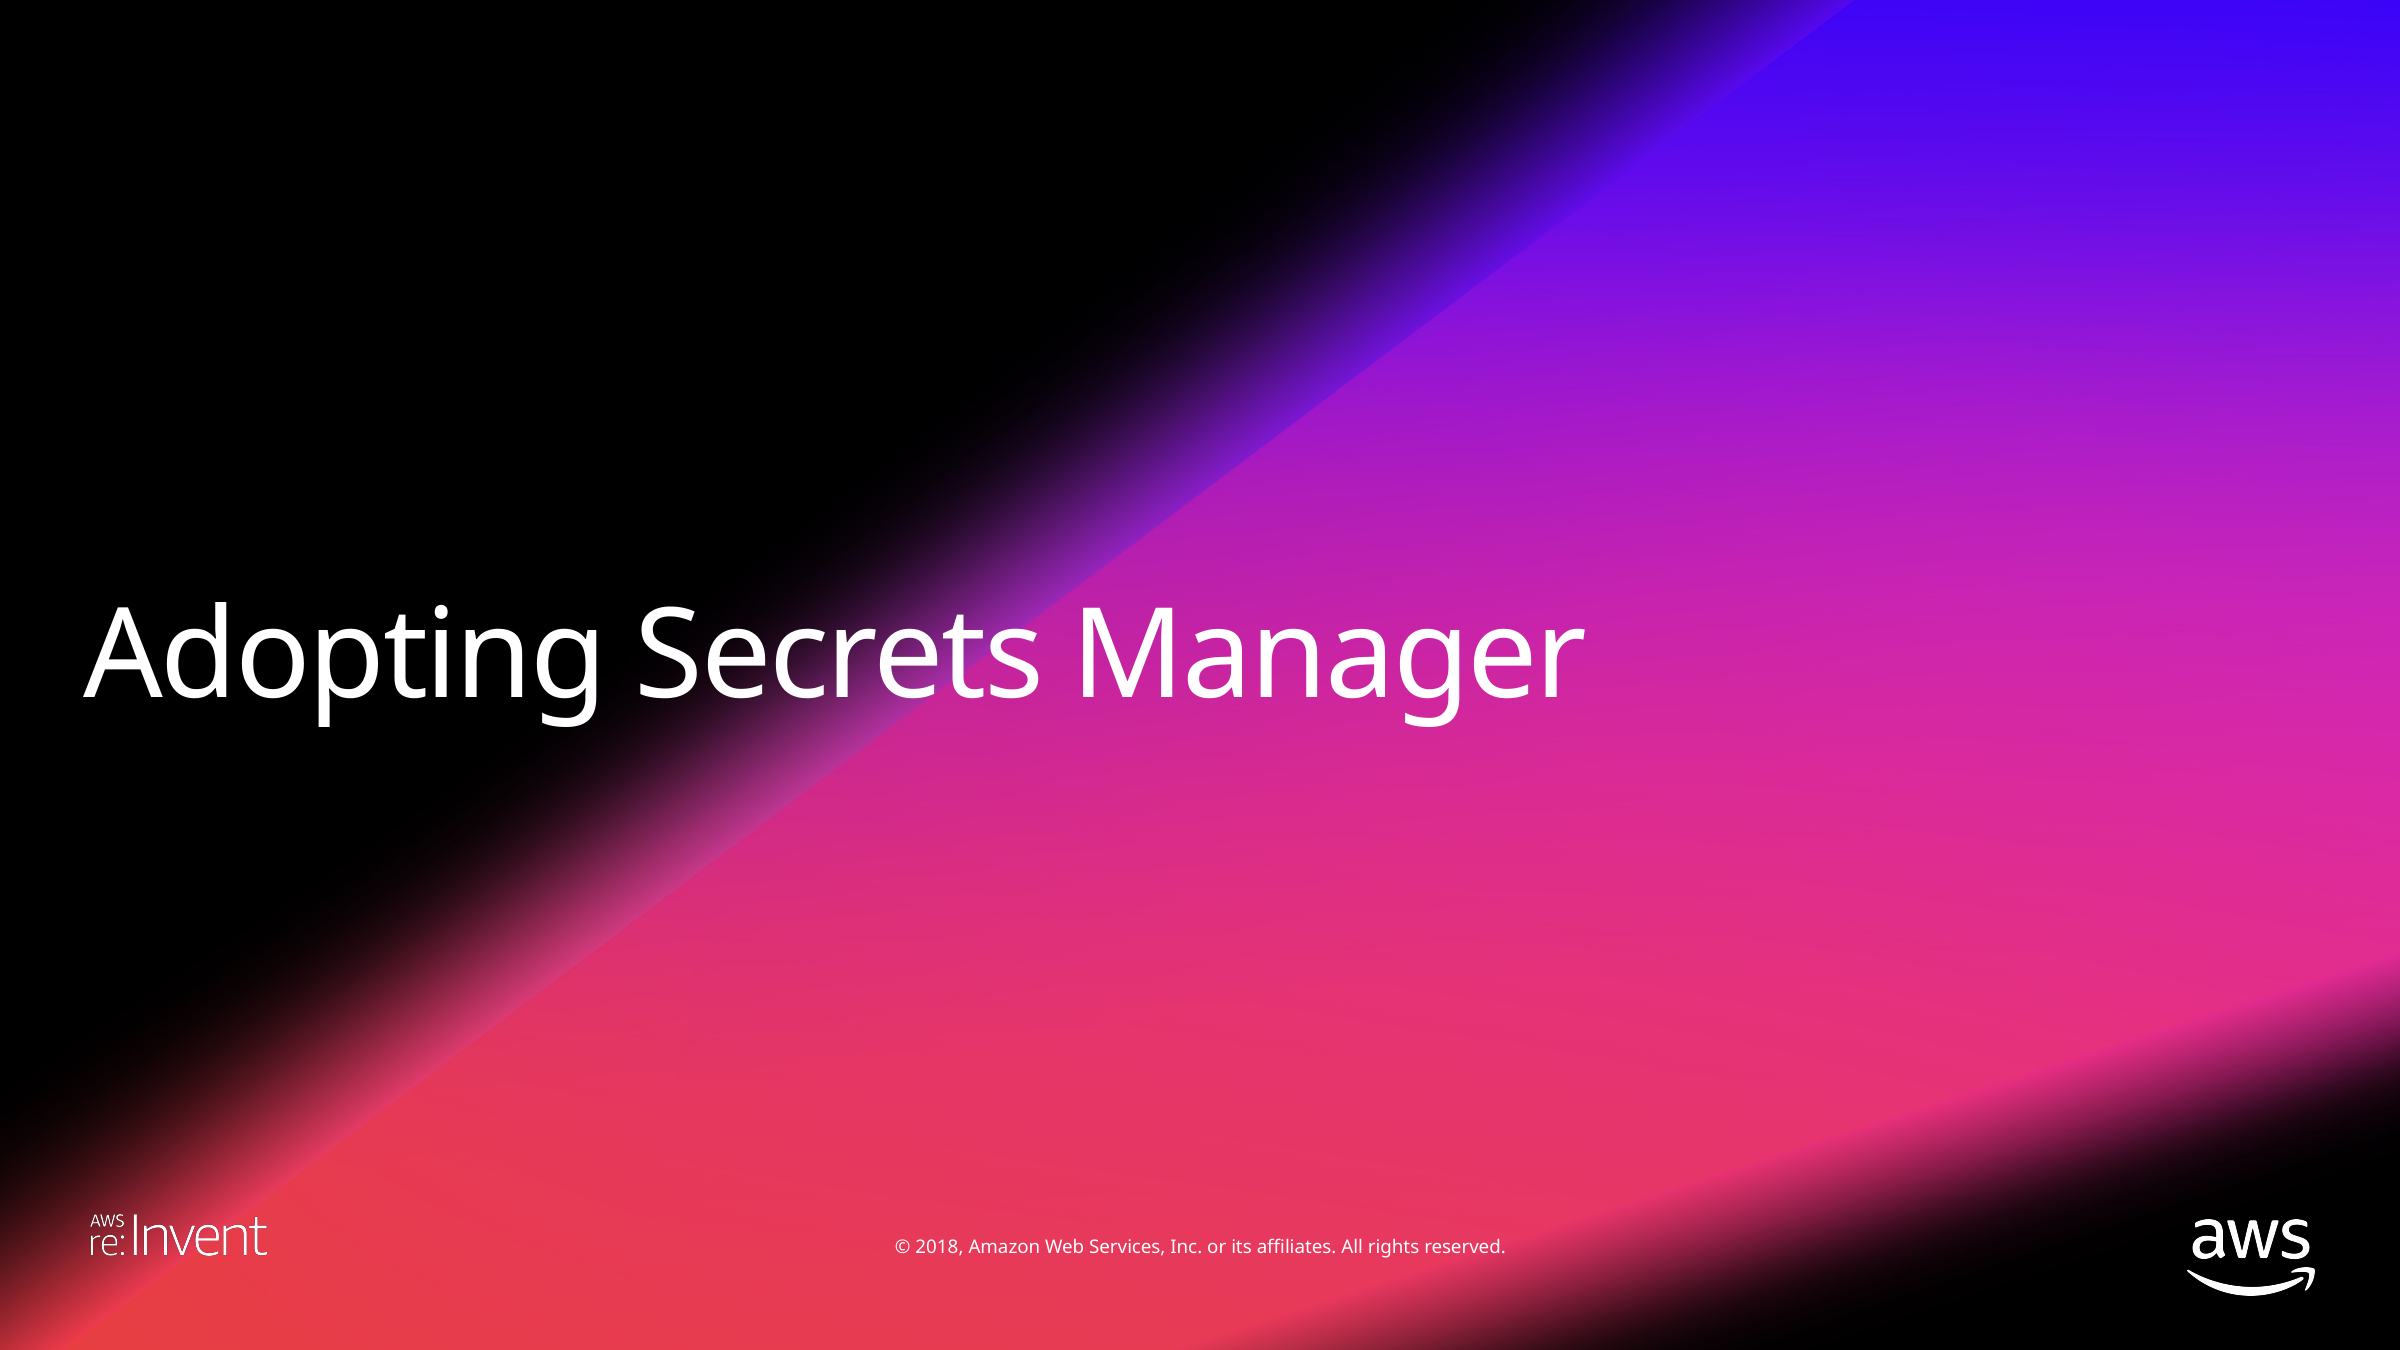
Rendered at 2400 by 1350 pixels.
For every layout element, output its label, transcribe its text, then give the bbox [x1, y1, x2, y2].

picture [0, 0, 2400, 1350]
title Adopting Secrets Manager [53, 565, 2171, 750]
